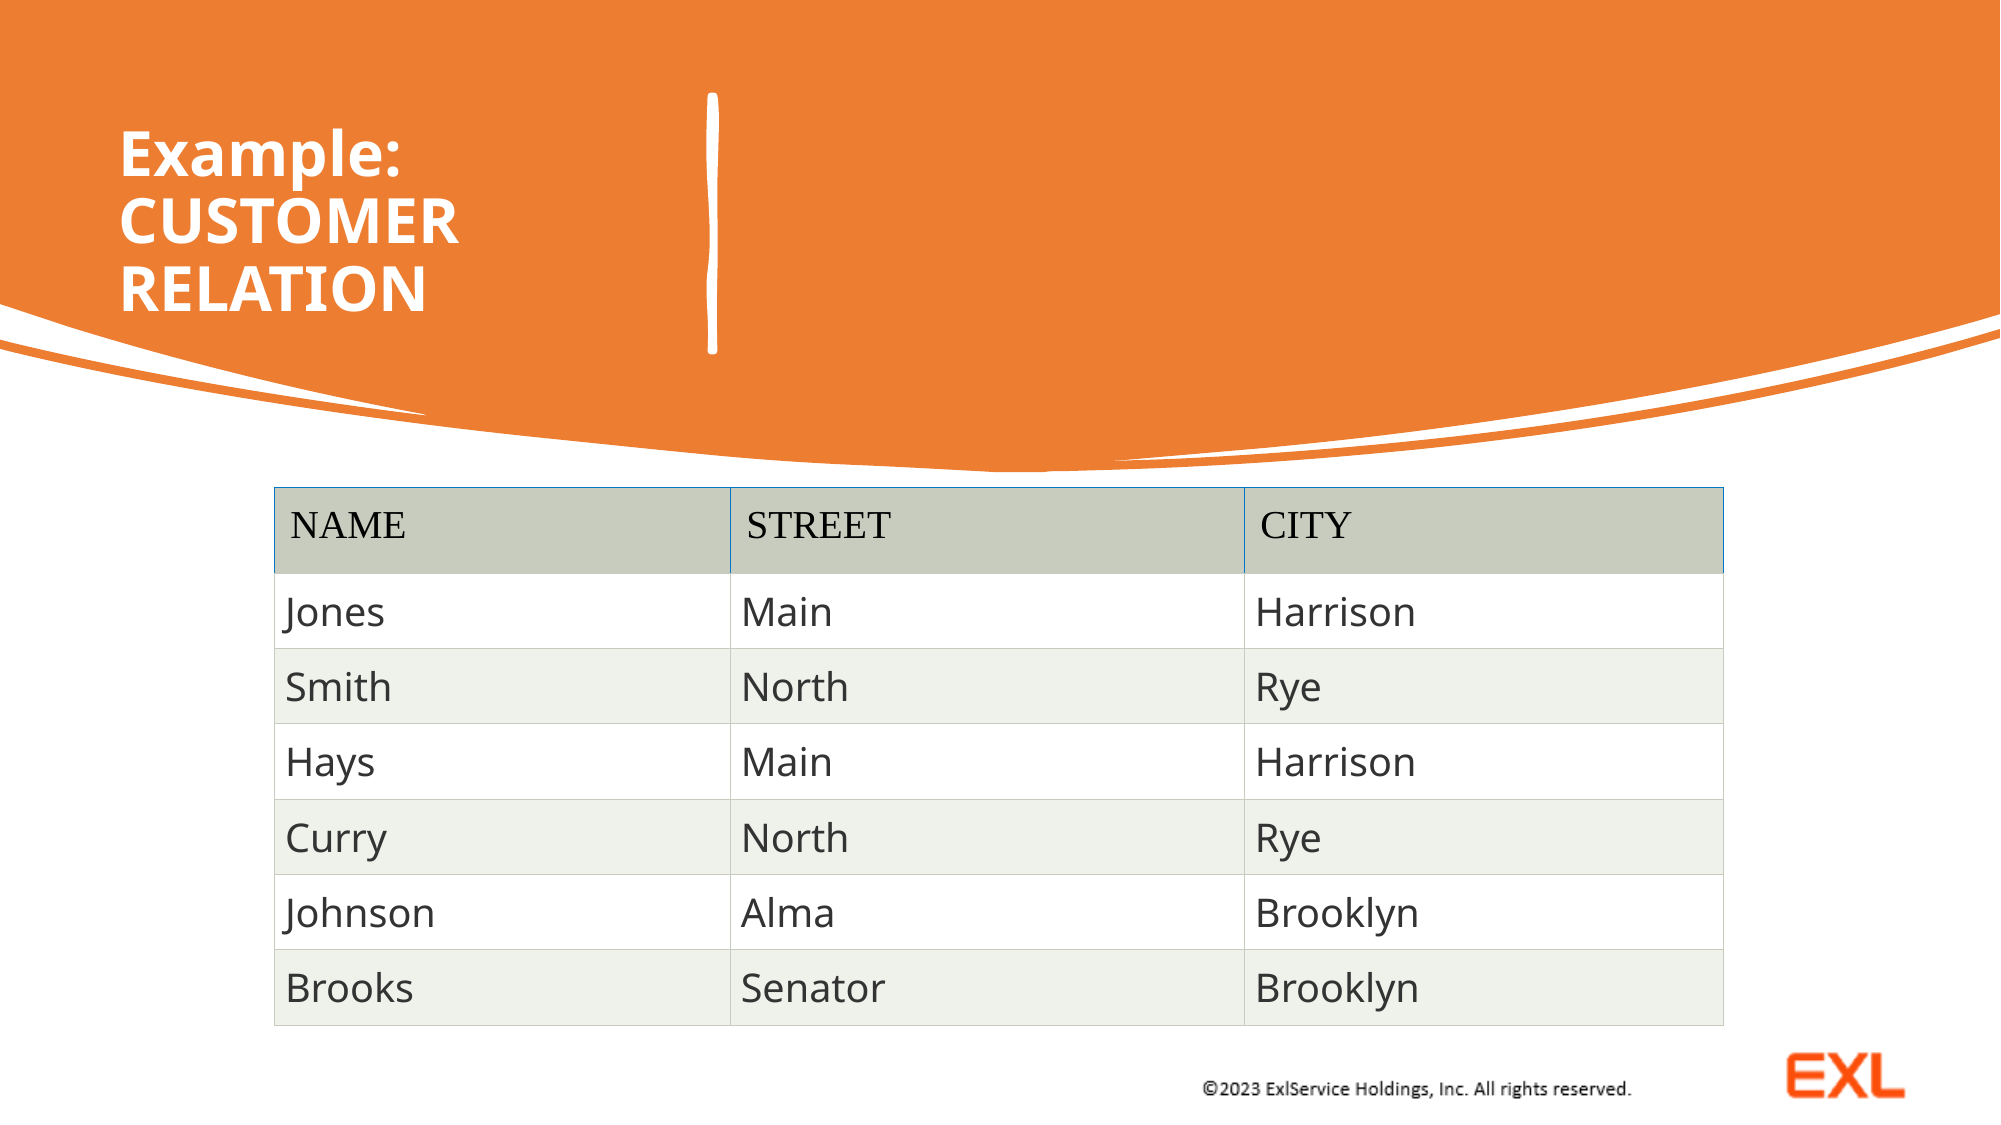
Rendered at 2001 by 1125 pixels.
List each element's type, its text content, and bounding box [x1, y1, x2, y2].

table_cell Harrison [1245, 724, 1723, 799]
table_cell Brooklyn [1245, 875, 1723, 949]
table_cell Main [731, 574, 1244, 648]
table_cell Senator [731, 950, 1244, 1025]
table_cell Curry [275, 800, 730, 874]
table_header NAME [275, 488, 730, 573]
table_cell Rye [1245, 649, 1723, 723]
table_cell Rye [1245, 800, 1723, 874]
table_cell Brooklyn [1245, 950, 1723, 1025]
title Example: CUSTOMER RELATION [103, 103, 694, 344]
text_box [0, 340, 2000, 1125]
table_cell Hays [275, 724, 730, 799]
table_header STREET [731, 488, 1244, 573]
text_box [1195, 316, 2000, 456]
table_cell Johnson [275, 875, 730, 949]
table_cell Brooks [275, 950, 730, 1025]
text_box [0, 306, 376, 407]
table_cell North [731, 800, 1244, 874]
table_cell Smith [275, 649, 730, 723]
picture [1190, 1040, 1923, 1121]
table_cell Harrison [1245, 574, 1723, 648]
text_box [708, 94, 717, 352]
table_cell Main [731, 724, 1244, 799]
text_box [0, 0, 2000, 474]
table_header CITY [1245, 488, 1723, 573]
table_cell Alma [731, 875, 1244, 949]
table_cell North [731, 649, 1244, 723]
table_cell Jones [275, 574, 730, 648]
